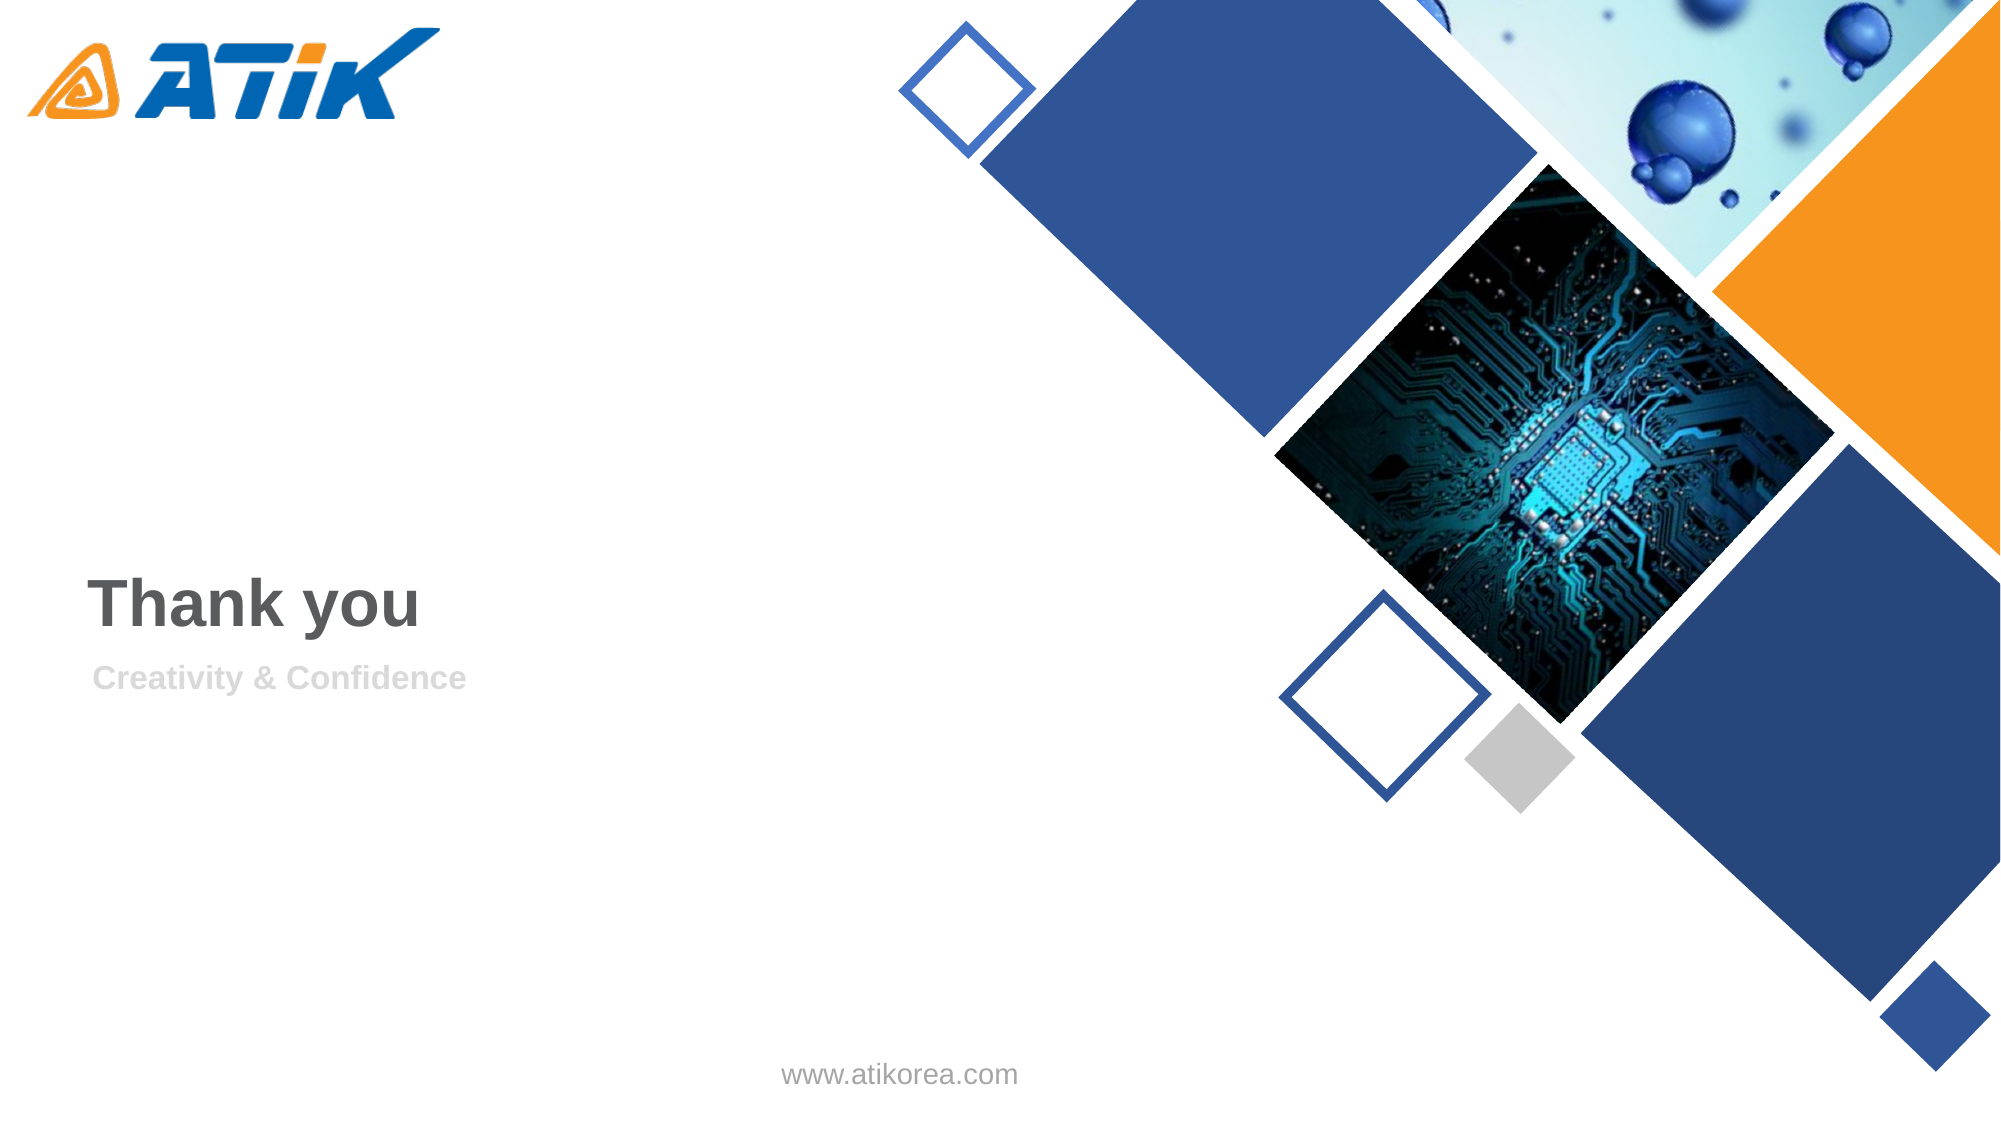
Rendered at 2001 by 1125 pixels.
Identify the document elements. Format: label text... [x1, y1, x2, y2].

picture [1416, 0, 1973, 279]
picture [27, 27, 440, 119]
text_box Thank you [73, 552, 572, 648]
text_box www.atikorea.com [766, 1047, 1322, 1098]
text_box Creativity & Confidence [77, 648, 483, 704]
picture [1275, 165, 1834, 723]
